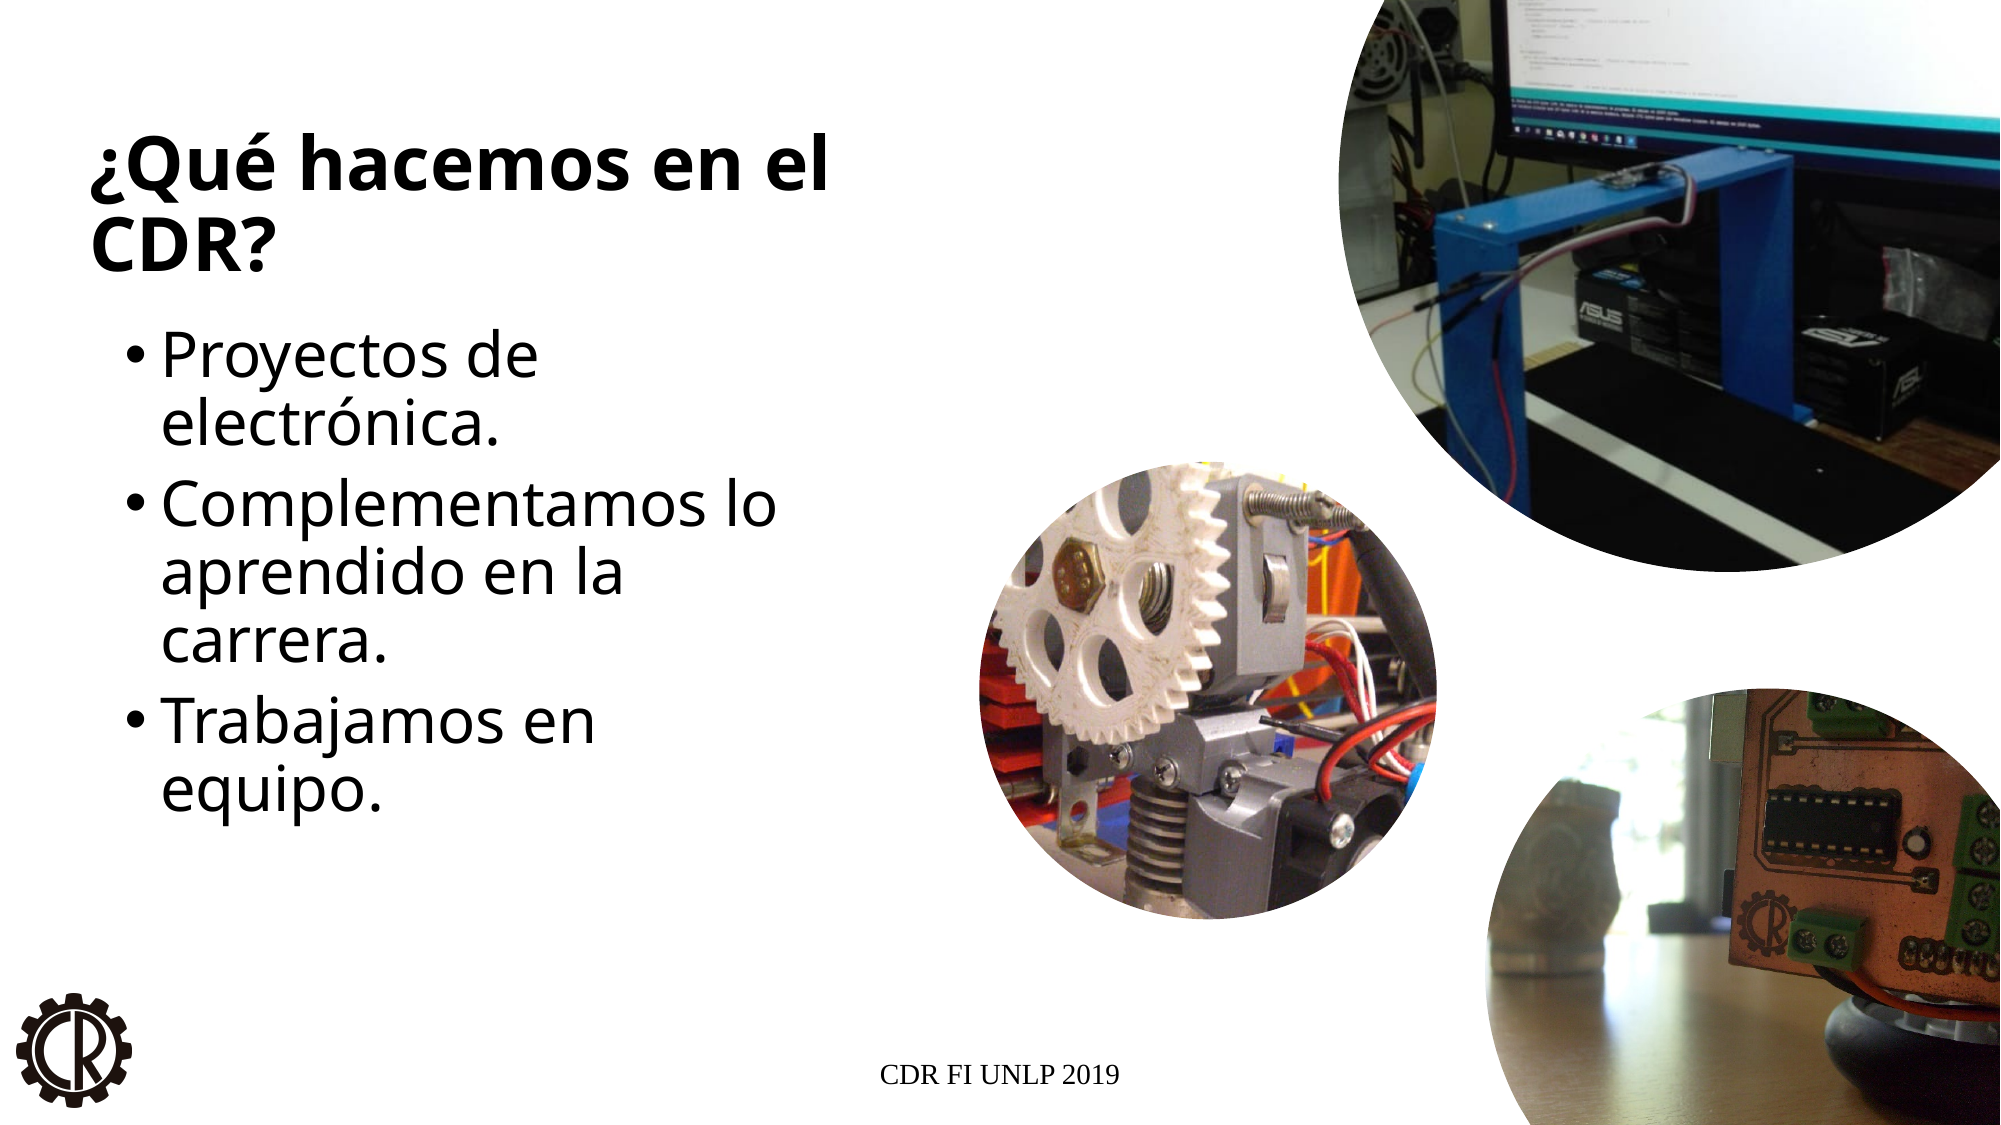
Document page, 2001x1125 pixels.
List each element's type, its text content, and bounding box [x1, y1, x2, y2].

text_box ¿Qué hacemos en el CDR? [74, 97, 1012, 316]
text_box Proyectos de electrónica. Complementamos lo aprendido en la carrera. Trabajamos en equipo. [74, 315, 822, 838]
footer CDR FI UNLP 2019 [662, 1042, 1338, 1103]
picture [979, 0, 2001, 920]
picture [16, 992, 132, 1108]
picture [1485, 688, 2000, 1125]
